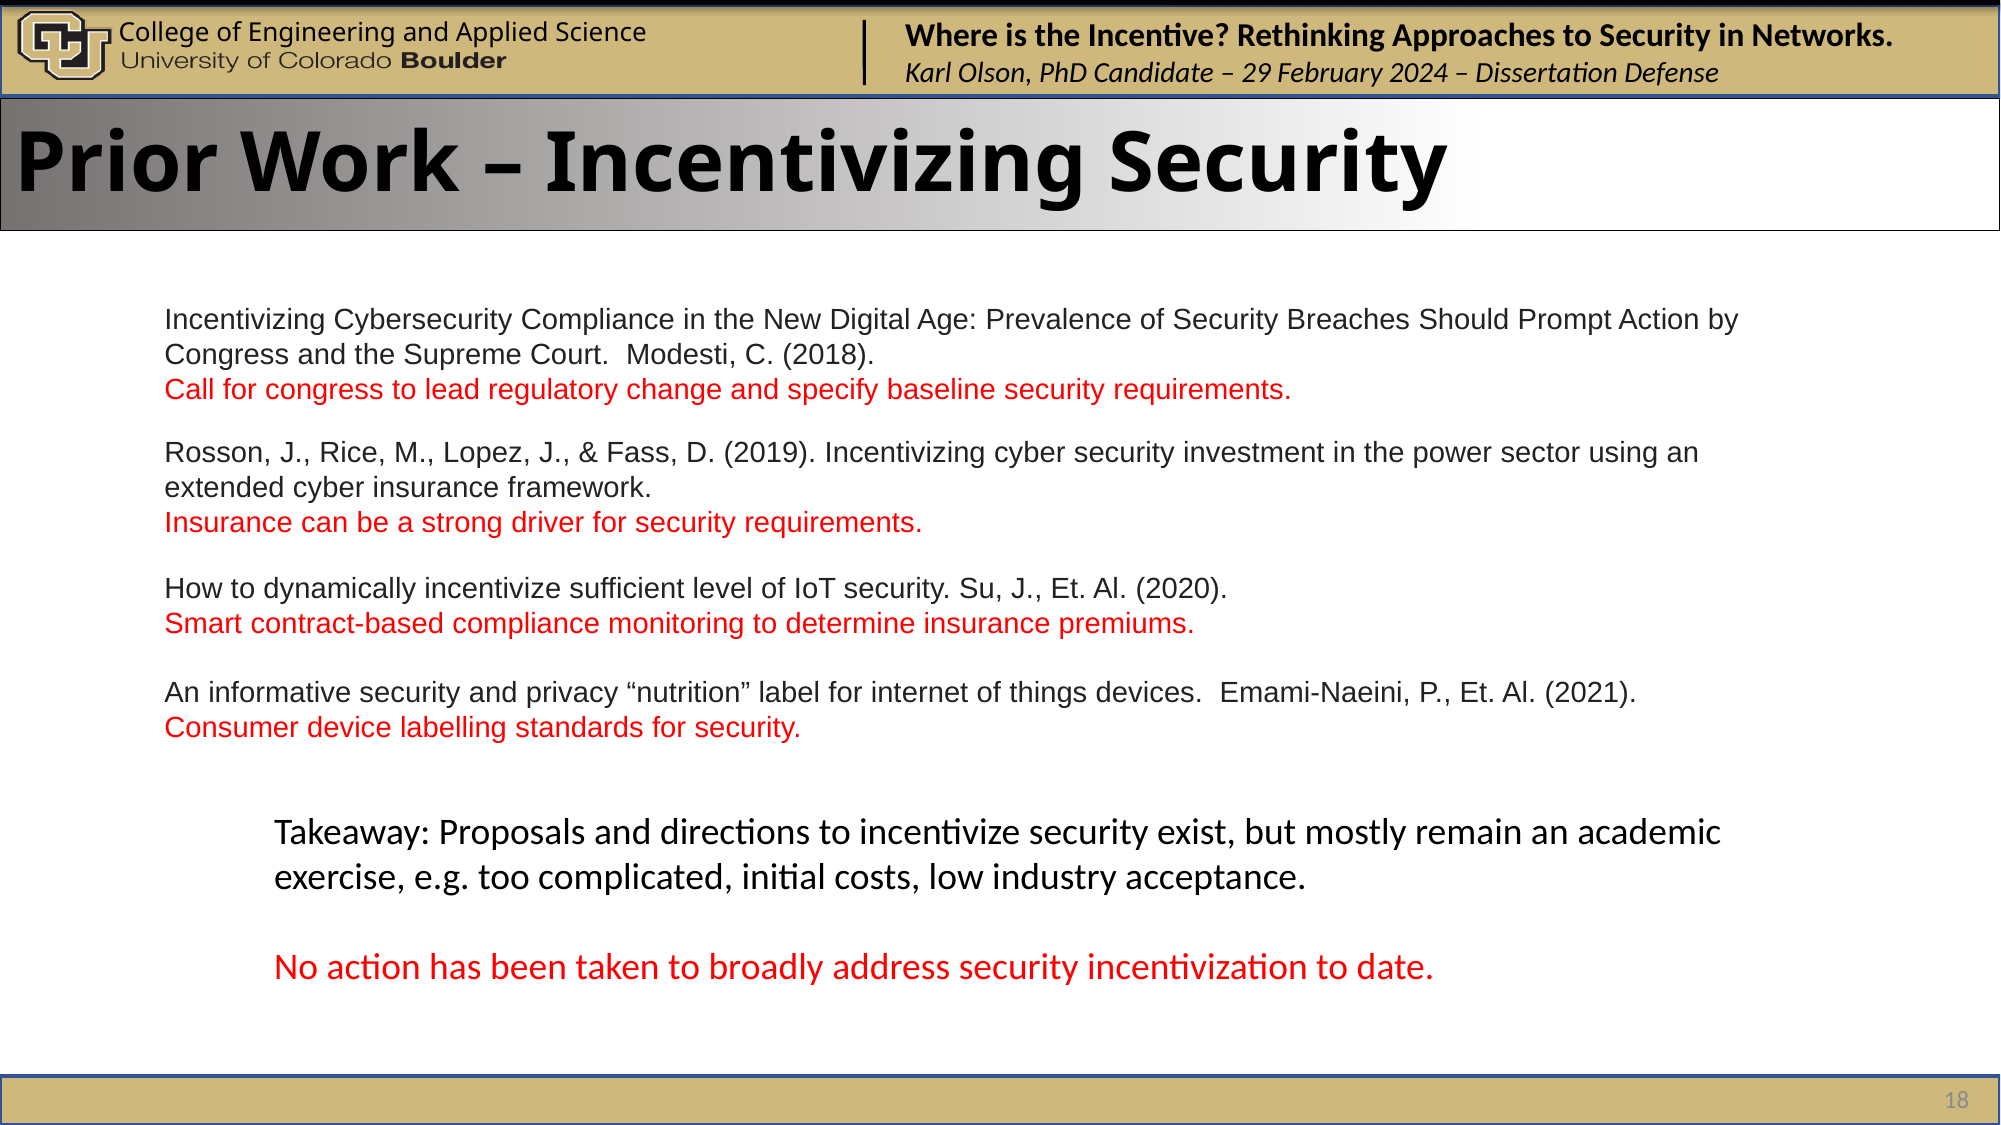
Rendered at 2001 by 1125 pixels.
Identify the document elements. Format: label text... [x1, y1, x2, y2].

text_box Prior Work – Incentivizing Security [0, 98, 2000, 231]
text_box How to dynamically incentivize sufficient level of IoT security. Su, J., Et. Al. (2020). Smart contract-based compliance monitoring to determine insurance premiums. [149, 561, 1788, 647]
text_box Takeaway: Proposals and directions to incentivize security exist, but mostly remain an academic exercise, e.g. too complicated, initial costs, low industry acceptance. No action has been taken to broadly address security incentivization to date. [259, 799, 1741, 995]
text_box Incentivizing Cybersecurity Compliance in the New Digital Age: Prevalence of Security Breaches Should Prompt Action by Congress and the Supreme Court. Modesti, C. (2018). Call for congress to lead regulatory change and specify baseline security requirements. [149, 293, 1762, 413]
text_box Rosson, J., Rice, M., Lopez, J., & Fass, D. (2019). Incentivizing cyber security investment in the power sector using an extended cyber insurance framework. Insurance can be a strong driver for security requirements. [149, 425, 1774, 546]
text_box An informative security and privacy “nutrition” label for internet of things devices. Emami-Naeini, P., Et. Al. (2021). Consumer device labelling standards for security. [149, 665, 1800, 751]
